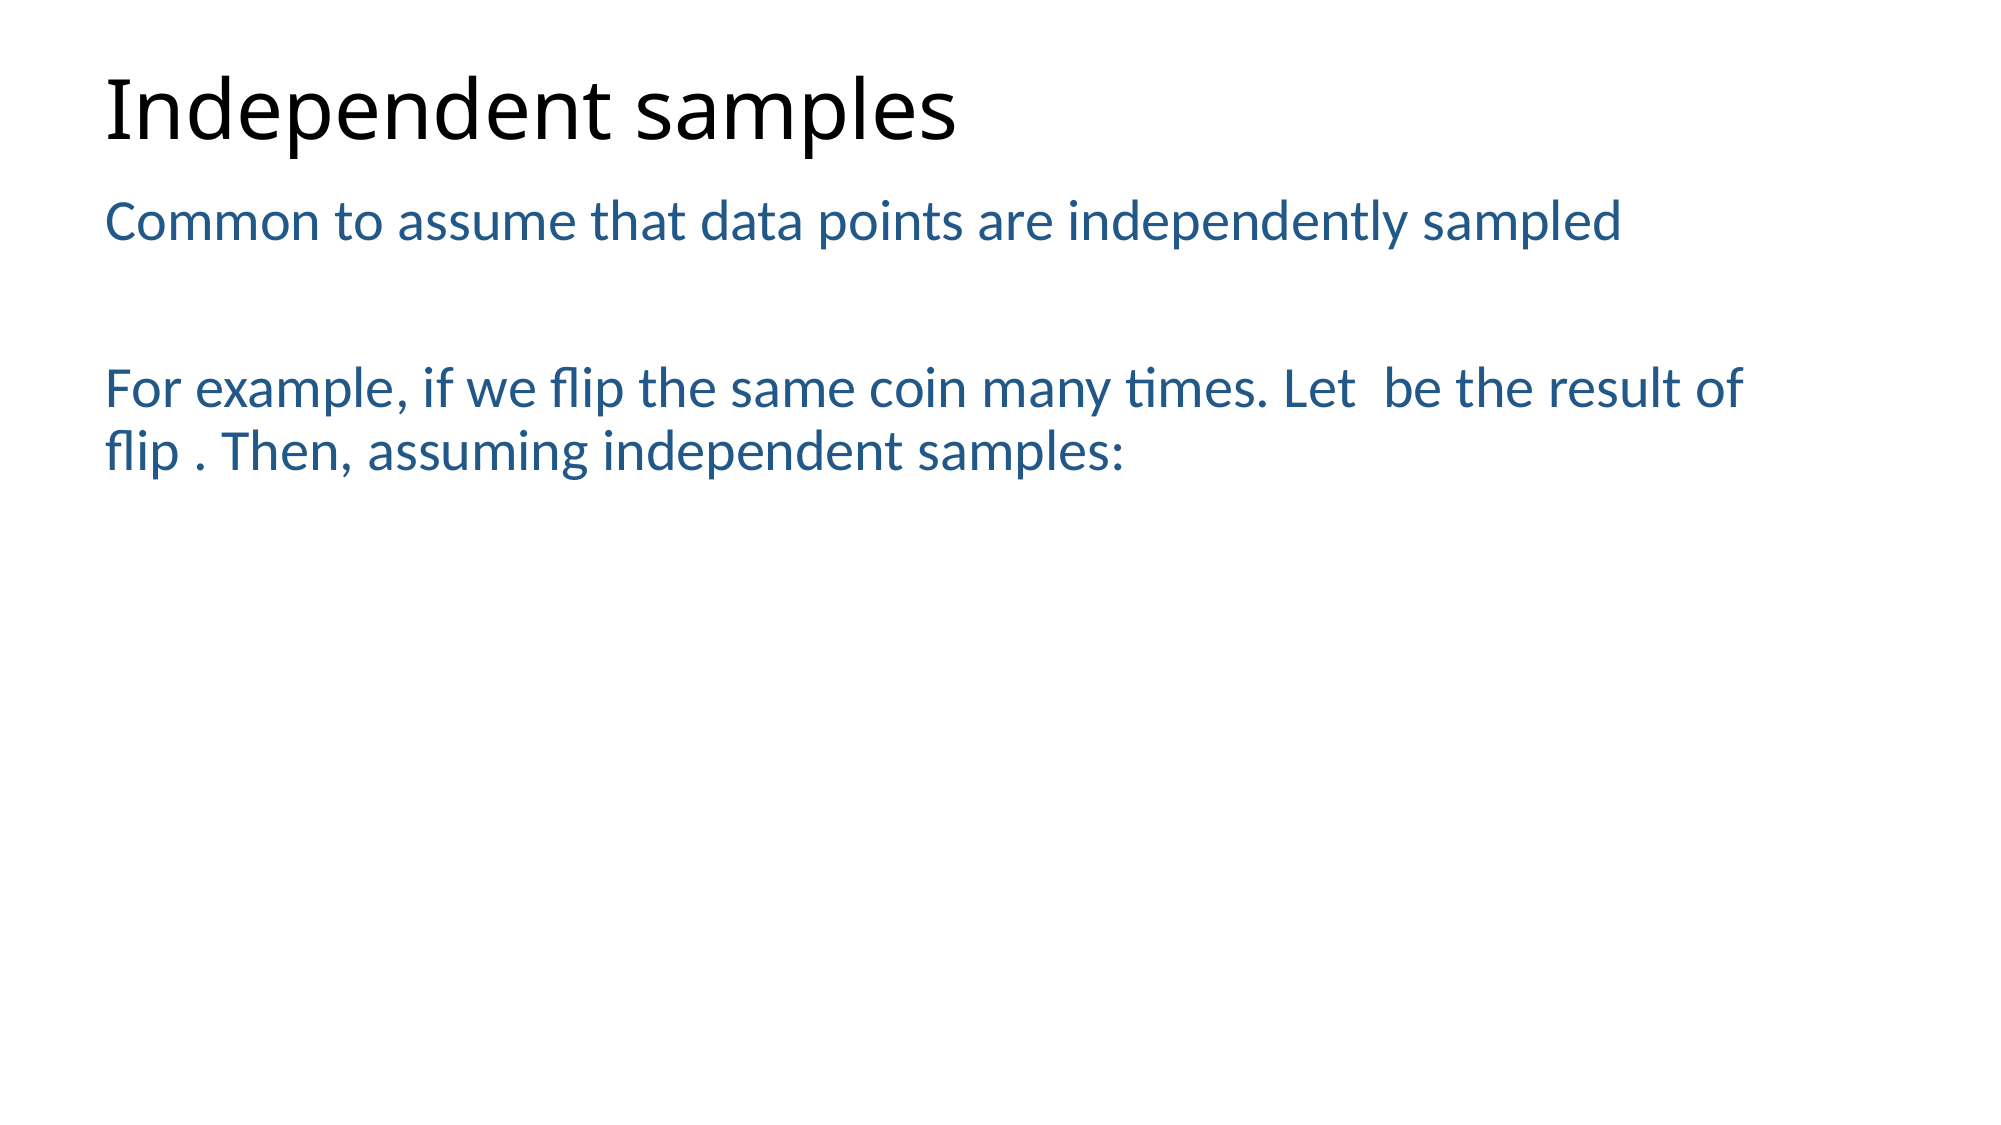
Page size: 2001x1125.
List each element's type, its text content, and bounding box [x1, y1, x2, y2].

title Independent samples [90, 60, 1816, 164]
